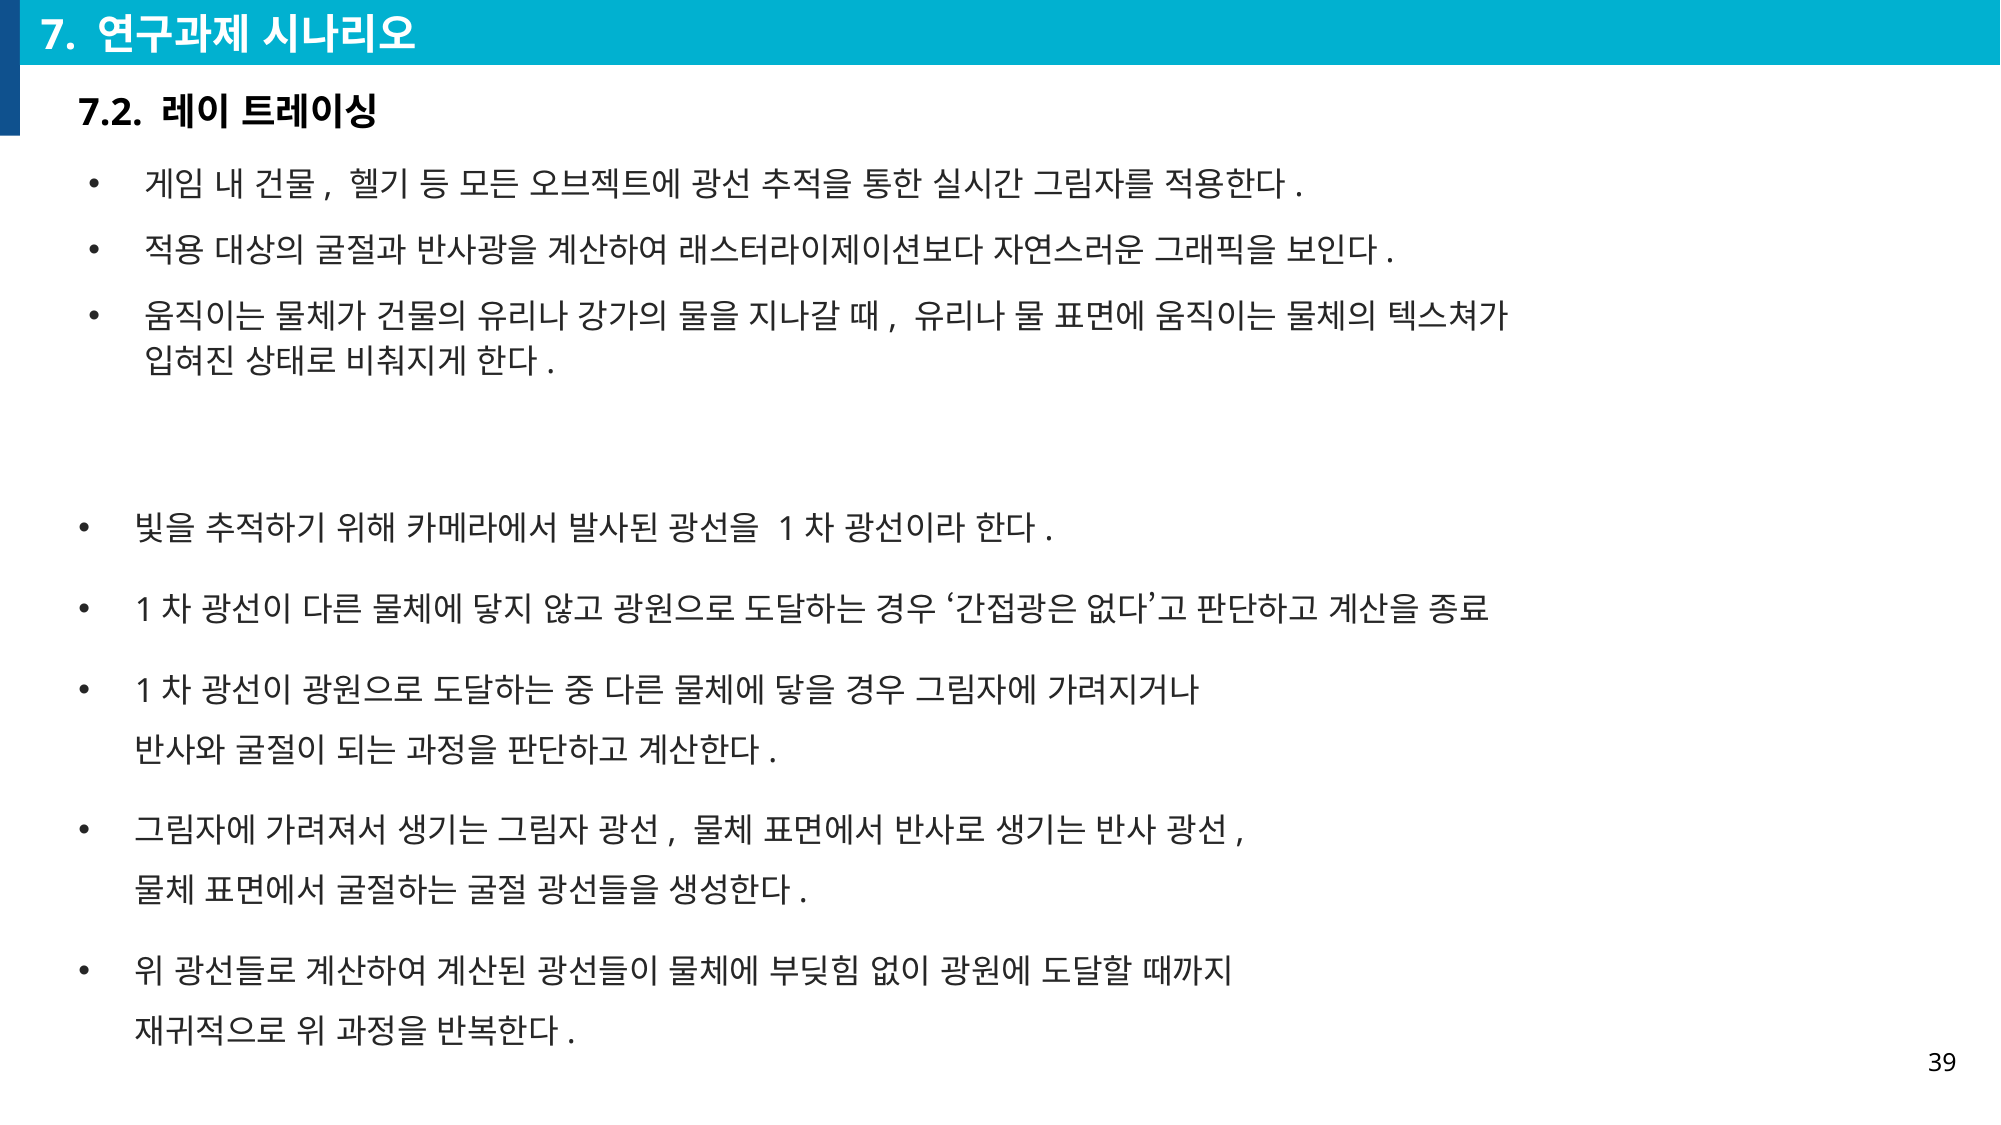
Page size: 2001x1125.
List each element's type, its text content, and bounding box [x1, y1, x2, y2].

text_box 7. 연구과제 시나리오 [19, 0, 2000, 66]
text_box 게임 내 건물, 헬기 등 모든 오브젝트에 광선 추적을 통한 실시간 그림자를 적용한다. 적용 대상의 굴절과 반사광을 계산하여 래스터라이제이션보다 자연스러운 그래픽을 보인다. 움직이는 물체가 건물의 유리나 강가의 물을 지나갈 때, 유리나 물 표면에 움직이는 물체의 텍스쳐가 입혀진 상태로 비춰지게 한다. [73, 140, 1947, 398]
text_box 빛을 추적하기 위해 카메라에서 발사된 광선을 1차 광선이라 한다. 1차 광선이 다른 물체에 닿지 않고 광원으로 도달하는 경우 ‘간접광은 없다’고 판단하고 계산을 종료 1차 광선이 광원으로 도달하는 중 다른 물체에 닿을 경우 그림자에 가려지거나 반사와 굴절이 되는 과정을 판단하고 계산한다. 그림자에 가려져서 생기는 그림자 광선, 물체 표면에서 반사로 생기는 반사 광선, 물체 표면에서 굴절하는 굴절 광선들을 생성한다. 위 광선들로 계산하여 계산된 광선들이 물체에 부딪힘 없이 광원에 도달할 때까지 재귀적으로 위 과정을 반복한다. [63, 479, 1873, 1065]
text_box 7.2. 레이 트레이싱 [63, 80, 676, 140]
slide_number 39 [1907, 1033, 1972, 1094]
text_box [0, 0, 21, 137]
